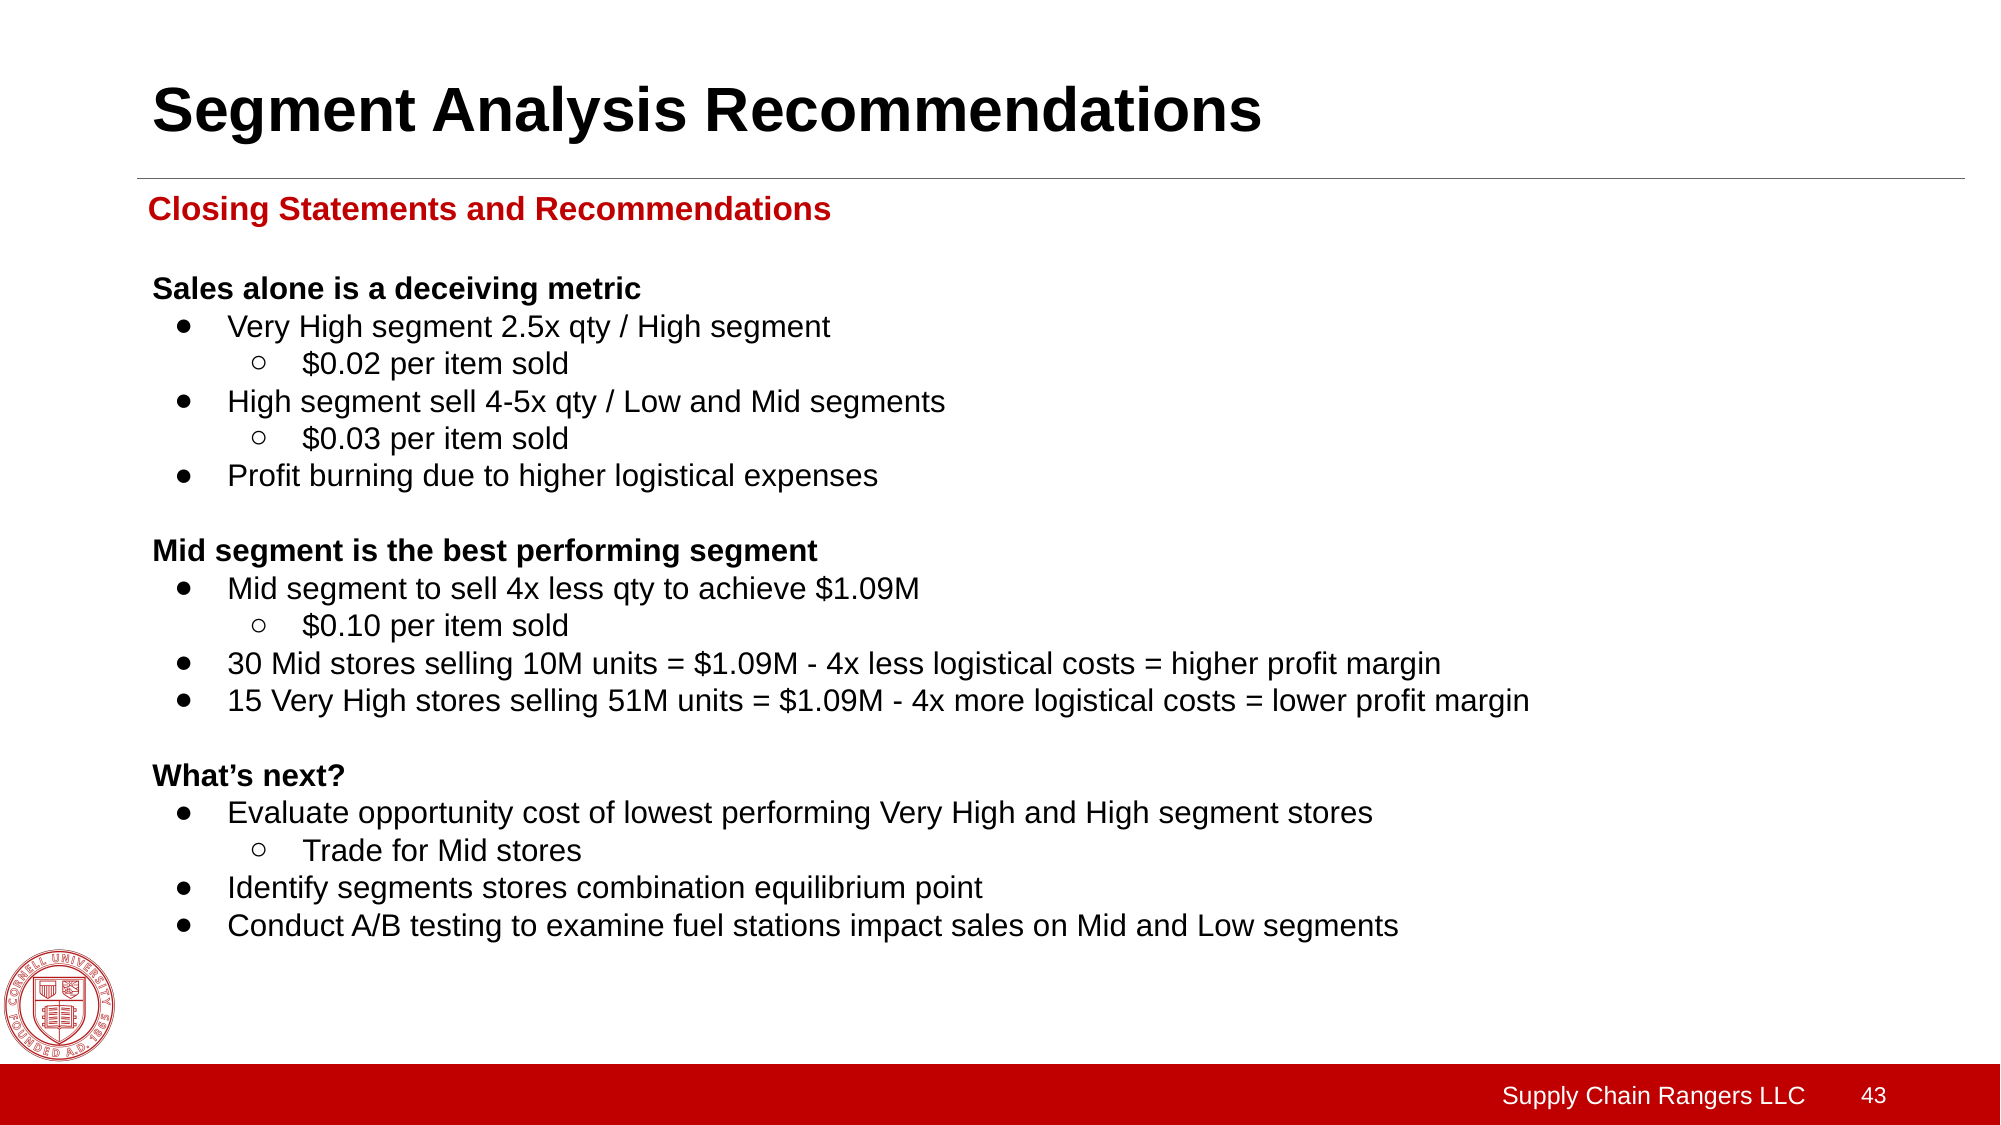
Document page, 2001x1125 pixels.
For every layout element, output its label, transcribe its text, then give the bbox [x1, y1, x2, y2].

text_box Closing Statements and Recommendations [133, 179, 1135, 235]
text_box 43 [1846, 1065, 1933, 1111]
text_box Supply Chain Rangers LLC [1173, 1072, 1821, 1125]
text_box Segment Analysis Recommendations [137, 2, 1984, 221]
text_box Sales alone is a deceiving metric Very High segment 2.5x qty / High segment $0.02 per item sold High segment sell 4-5x qty / Low and Mid segments $0.03 per item sold Profit burning due to higher logistical expenses Mid segment is the best performing segment Mid segment to sell 4x less qty to achieve $1.09M $0.10 per item sold 30 Mid stores selling 10M units = $1.09M - 4x less logistical costs = higher profit margin 15 Very High stores selling 51M units = $1.09M - 4x more logistical costs = lower profit margin What’s next? Evaluate opportunity cost of lowest performing Very High and High segment stores Trade for Mid stores Identify segments stores combination equilibrium point Conduct A/B testing to examine fuel stations impact sales on Mid and Low segments [137, 253, 1656, 1033]
picture [0, 946, 119, 1066]
text_box [0, 1065, 2000, 1125]
